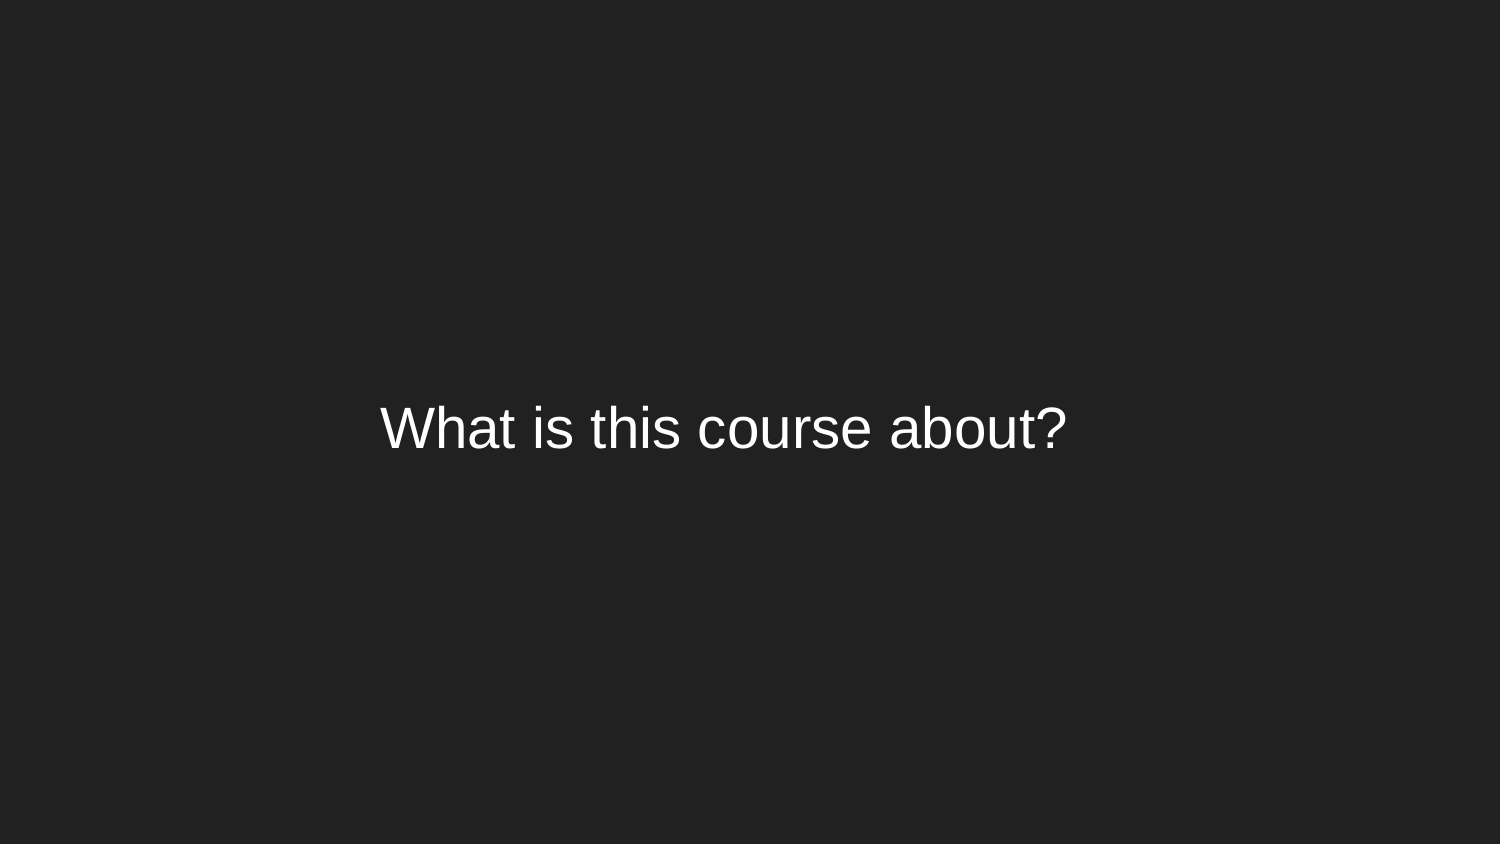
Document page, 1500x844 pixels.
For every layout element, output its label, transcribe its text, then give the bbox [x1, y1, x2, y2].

title What is this course about? [364, 375, 1500, 470]
